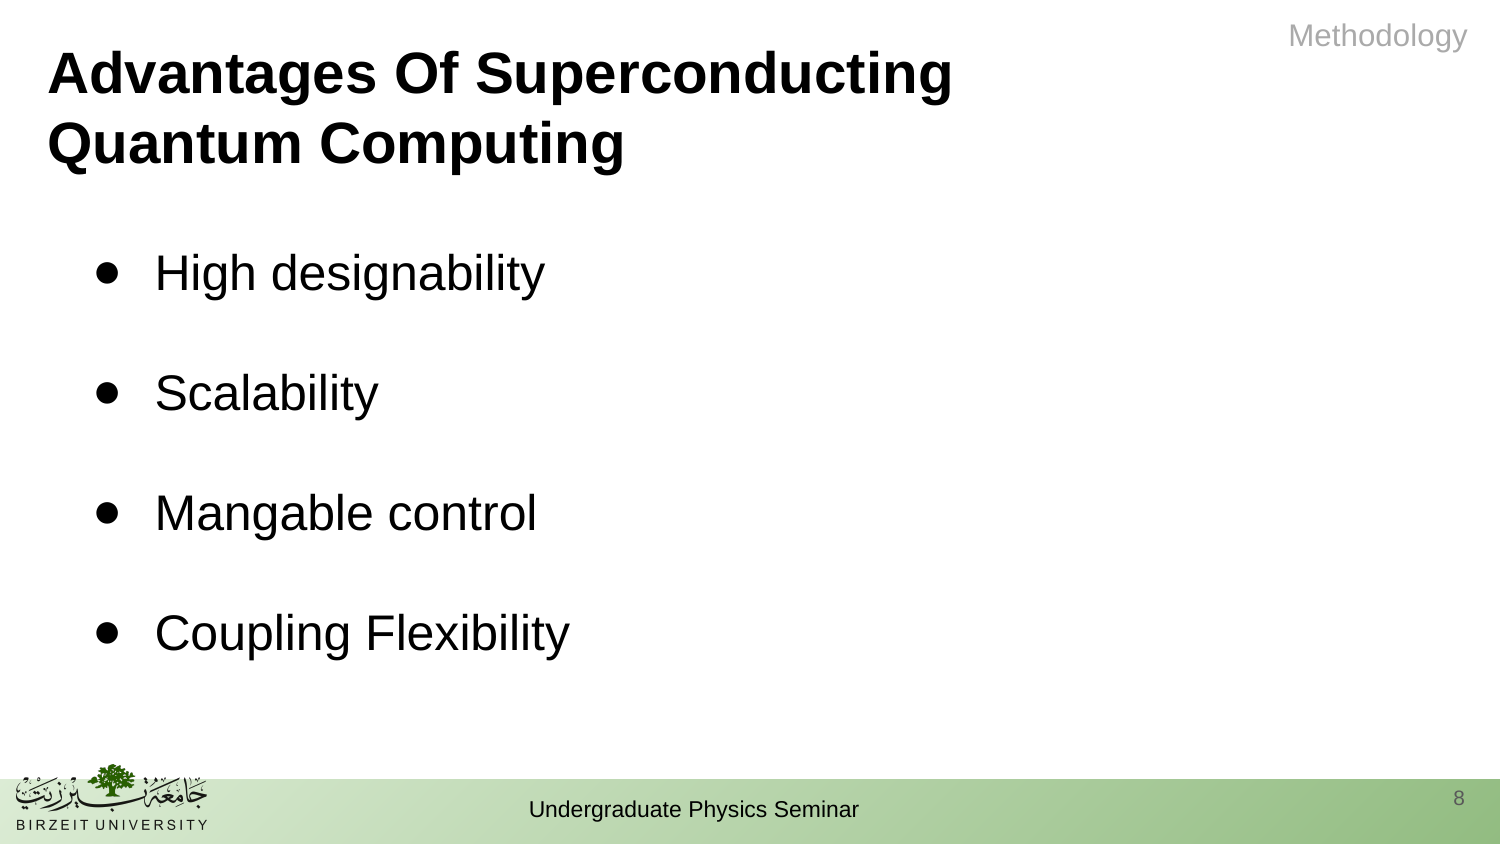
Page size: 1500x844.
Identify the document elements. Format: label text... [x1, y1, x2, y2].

slide_number ‹#› [1389, 764, 1480, 830]
text_box High designability Scalability Mangable control Coupling Flexibility [64, 225, 875, 665]
text_box Advantages Of Superconducting Quantum Computing [32, 20, 1176, 121]
picture [16, 764, 207, 830]
